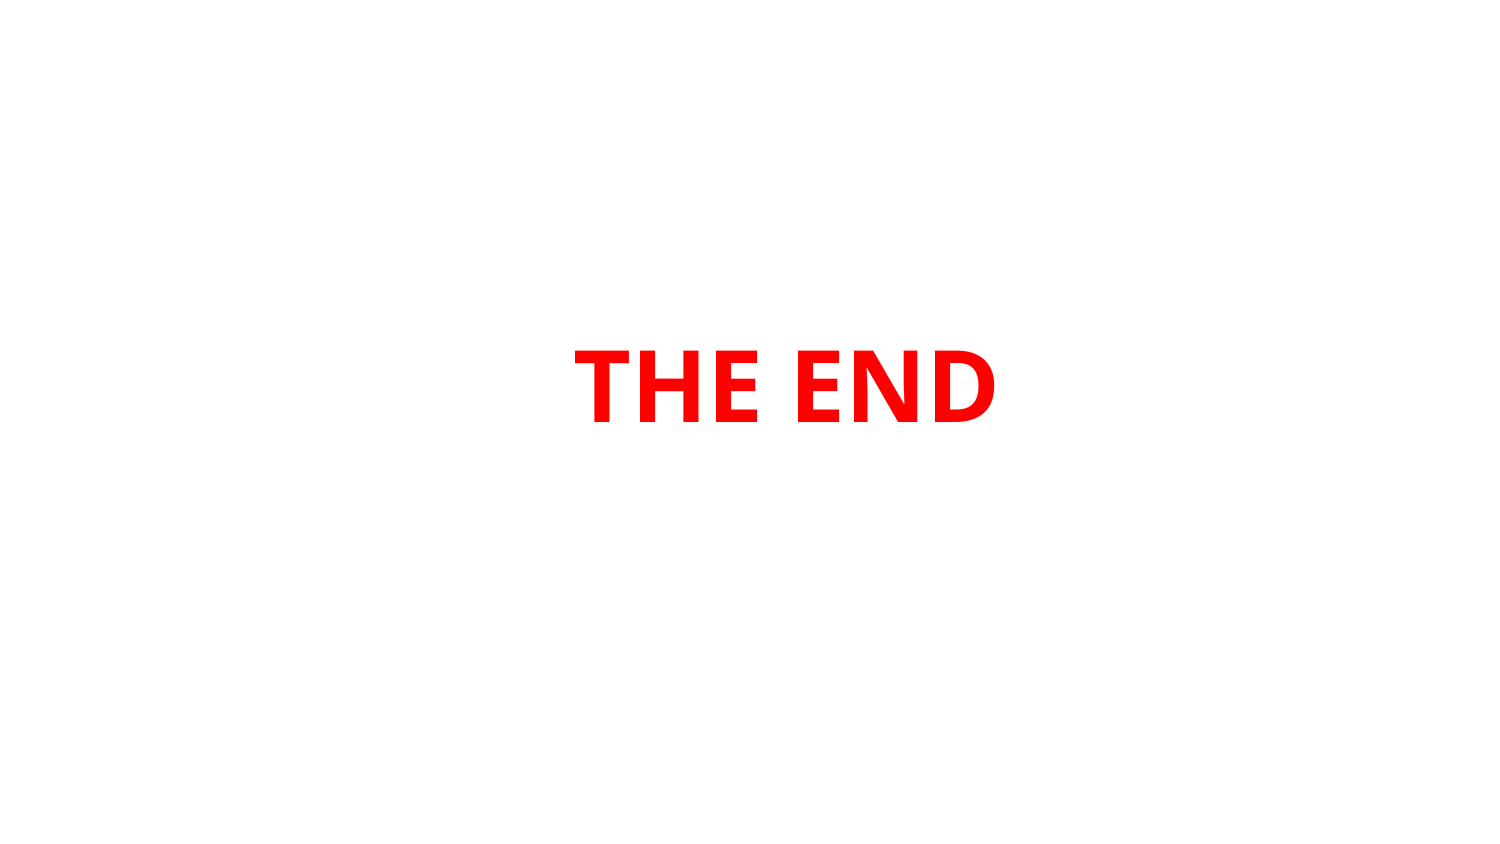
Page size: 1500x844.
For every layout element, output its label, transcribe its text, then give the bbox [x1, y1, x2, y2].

title THE END [383, 277, 1190, 458]
